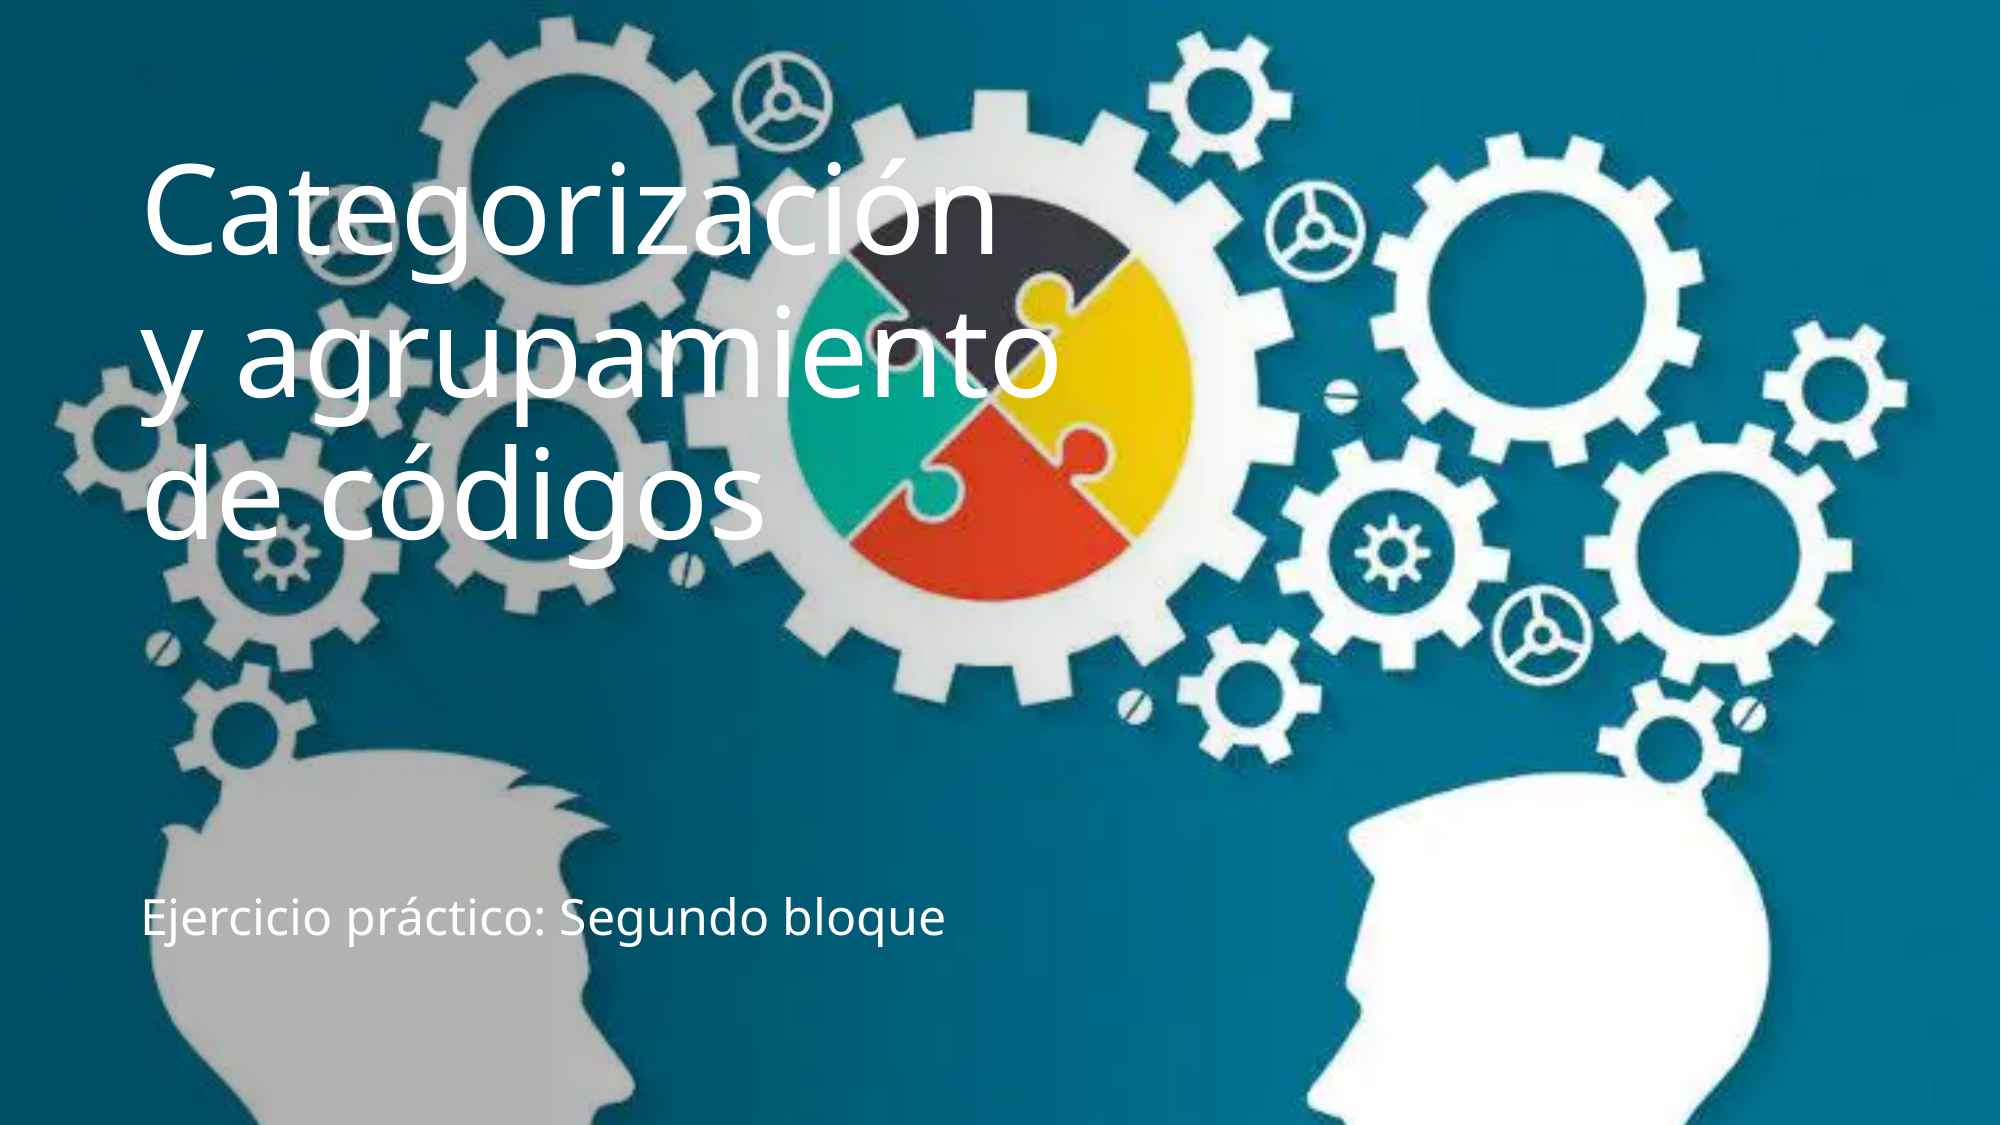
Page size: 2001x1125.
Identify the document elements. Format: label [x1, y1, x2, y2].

list [0, 0, 2000, 1125]
